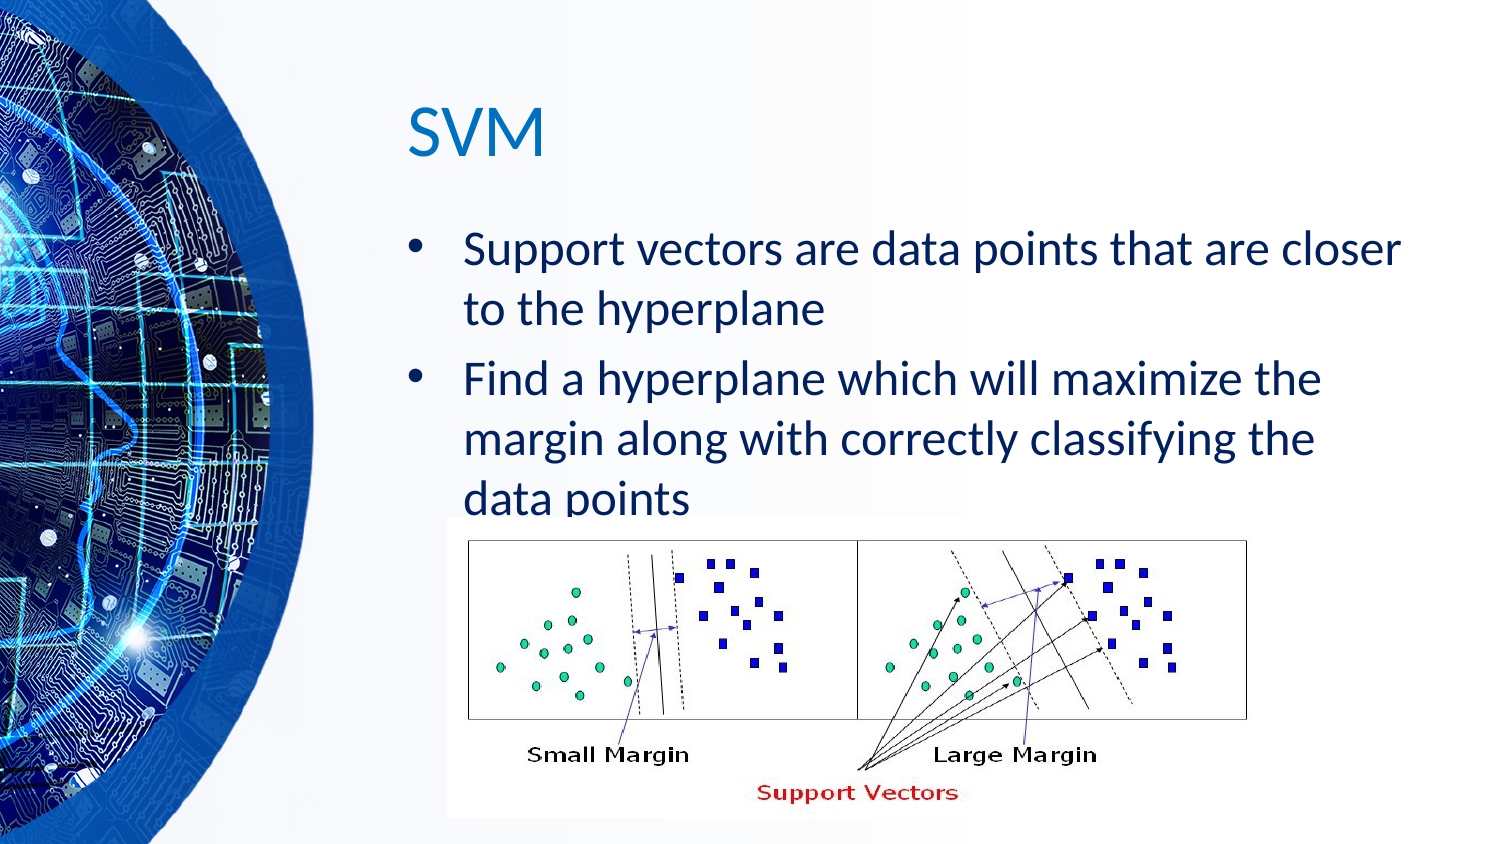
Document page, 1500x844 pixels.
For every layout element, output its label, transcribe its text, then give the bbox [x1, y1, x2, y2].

picture [0, 0, 1500, 844]
list Support vectors are data points that are closer to the hyperplane Find a hyperplane which will maximize the margin along with correctly classifying the data points [391, 208, 1427, 770]
title SVM [392, 66, 1424, 186]
